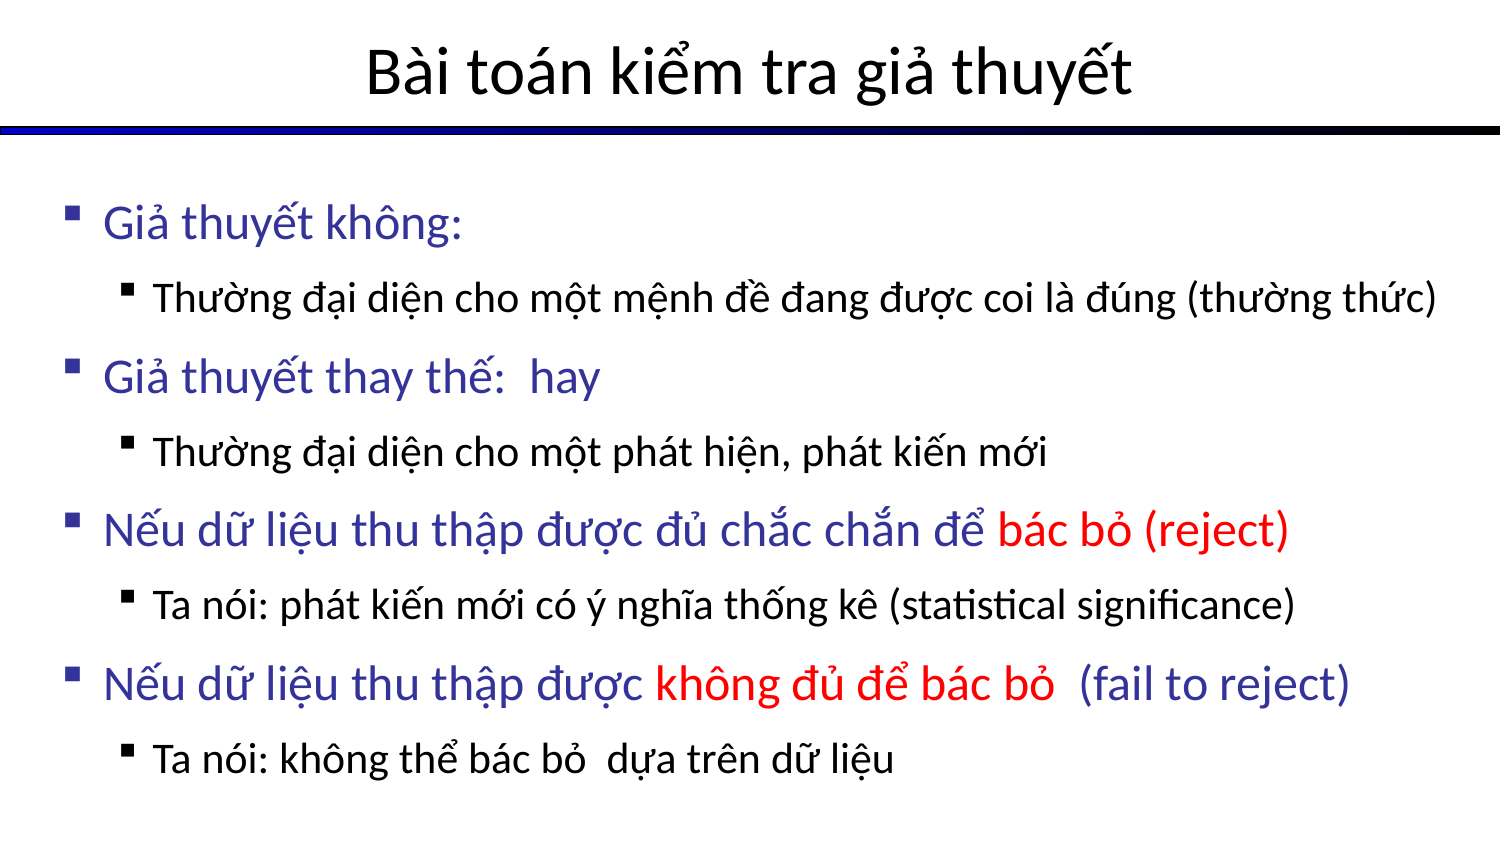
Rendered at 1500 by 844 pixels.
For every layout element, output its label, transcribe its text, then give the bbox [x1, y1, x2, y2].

title Bài toán kiểm tra giả thuyết [0, 0, 1500, 138]
